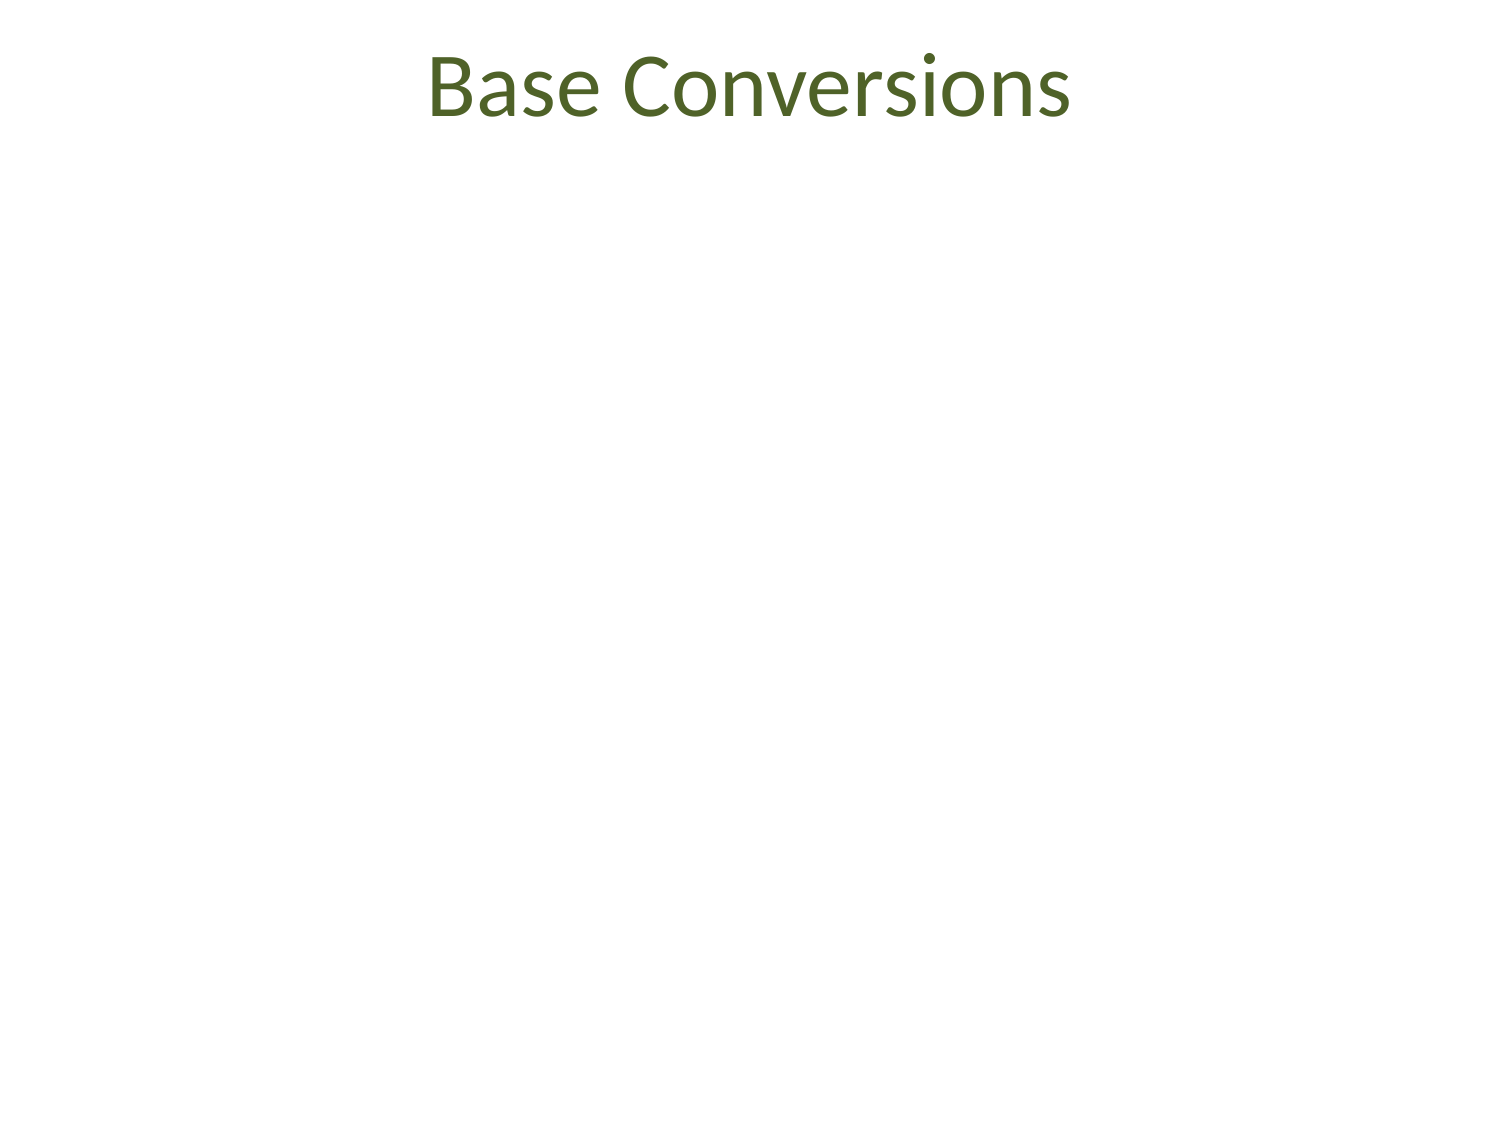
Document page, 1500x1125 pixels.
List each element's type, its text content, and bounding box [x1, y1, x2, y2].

title Base Conversions [75, 0, 1425, 174]
